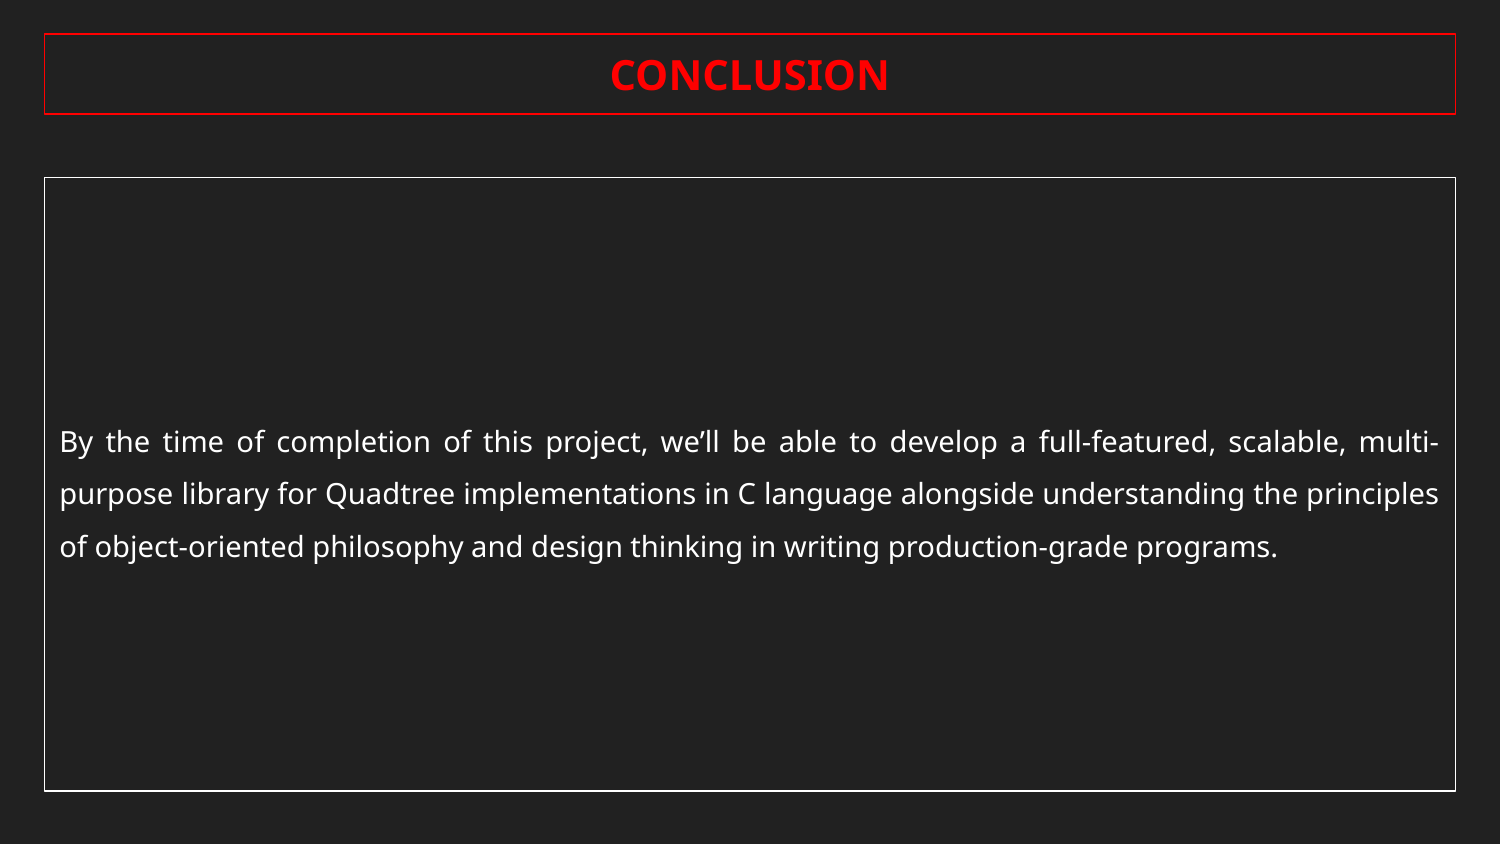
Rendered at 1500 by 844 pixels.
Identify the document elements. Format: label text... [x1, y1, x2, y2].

text_box CONCLUSION [44, 34, 1456, 114]
text_box By the time of completion of this project, we’ll be able to develop a full-featured, scalable, multi-purpose library for Quadtree implementations in C language alongside understanding the principles of object-oriented philosophy and design thinking in writing production-grade programs. [44, 177, 1456, 791]
